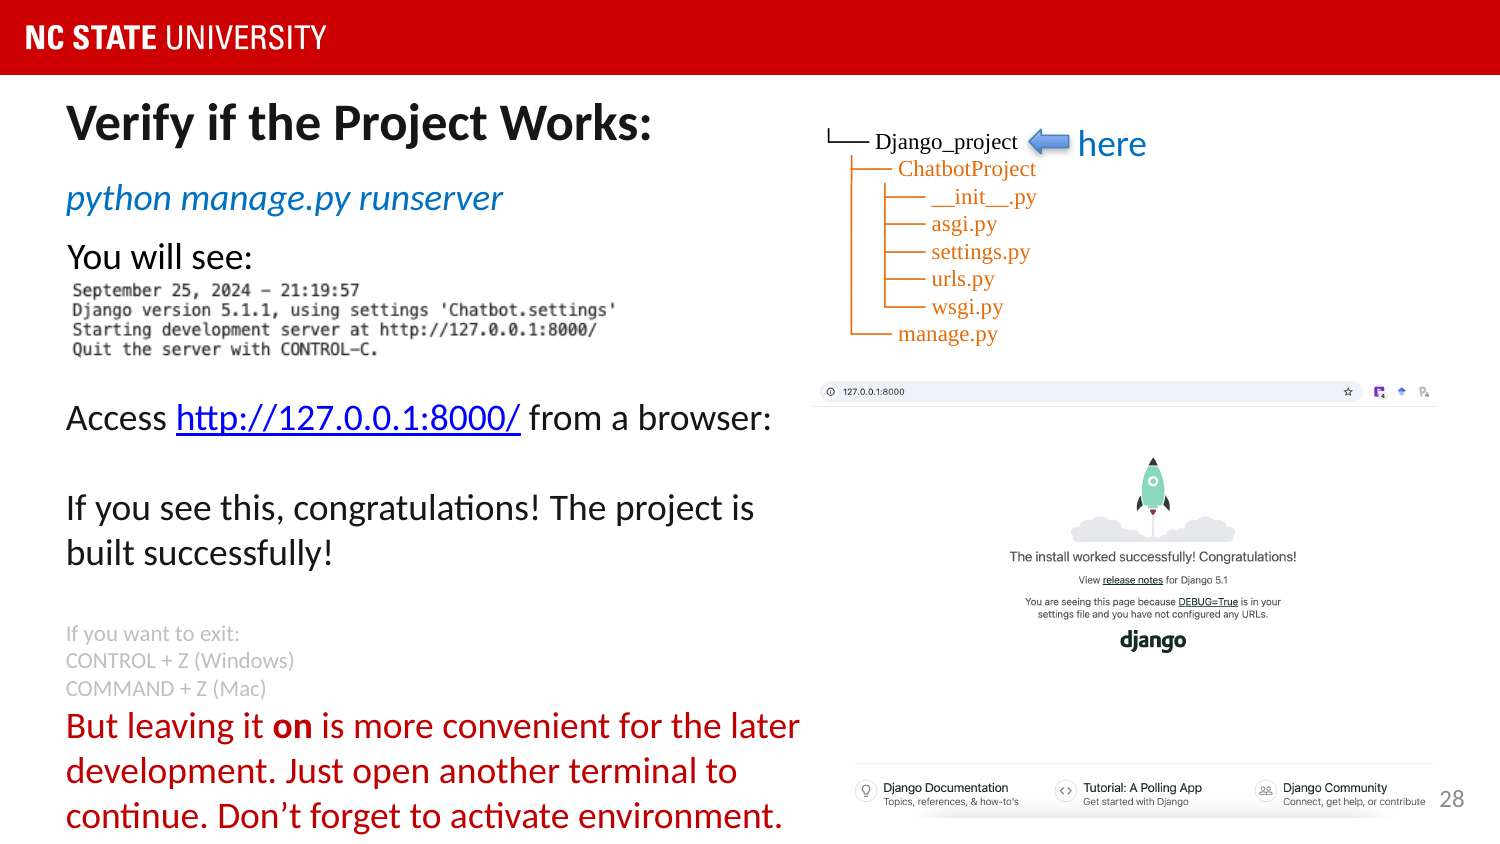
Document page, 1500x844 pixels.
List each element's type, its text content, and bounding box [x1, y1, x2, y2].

picture [0, 0, 1500, 75]
text_box You will see: [52, 224, 269, 285]
text_box python manage.py runserver [51, 165, 529, 226]
title Verify if the Project Works: [51, 72, 1480, 167]
text_box └── Django_project ├── ChatbotProject │ ├── __init__.py │ ├── asgi.py │ ├── settings.py │ ├── urls.py │ └── wsgi.py └── manage.py [805, 119, 1072, 354]
text_box [1028, 128, 1062, 155]
picture [810, 381, 1436, 819]
text_box Access http://127.0.0.1:8000/ from a browser: If you see this, congratulations! The project is built successfully! If you want to exit: CONTROL + Z (Windows) COMMAND + Z (Mac) But leaving it on is more convenient for the later development. Just open another terminal to continue. Don’t forget to activate environment. [51, 385, 825, 844]
text_box here [1062, 111, 1163, 171]
picture [67, 281, 623, 361]
slide_number 28 [1389, 764, 1480, 830]
